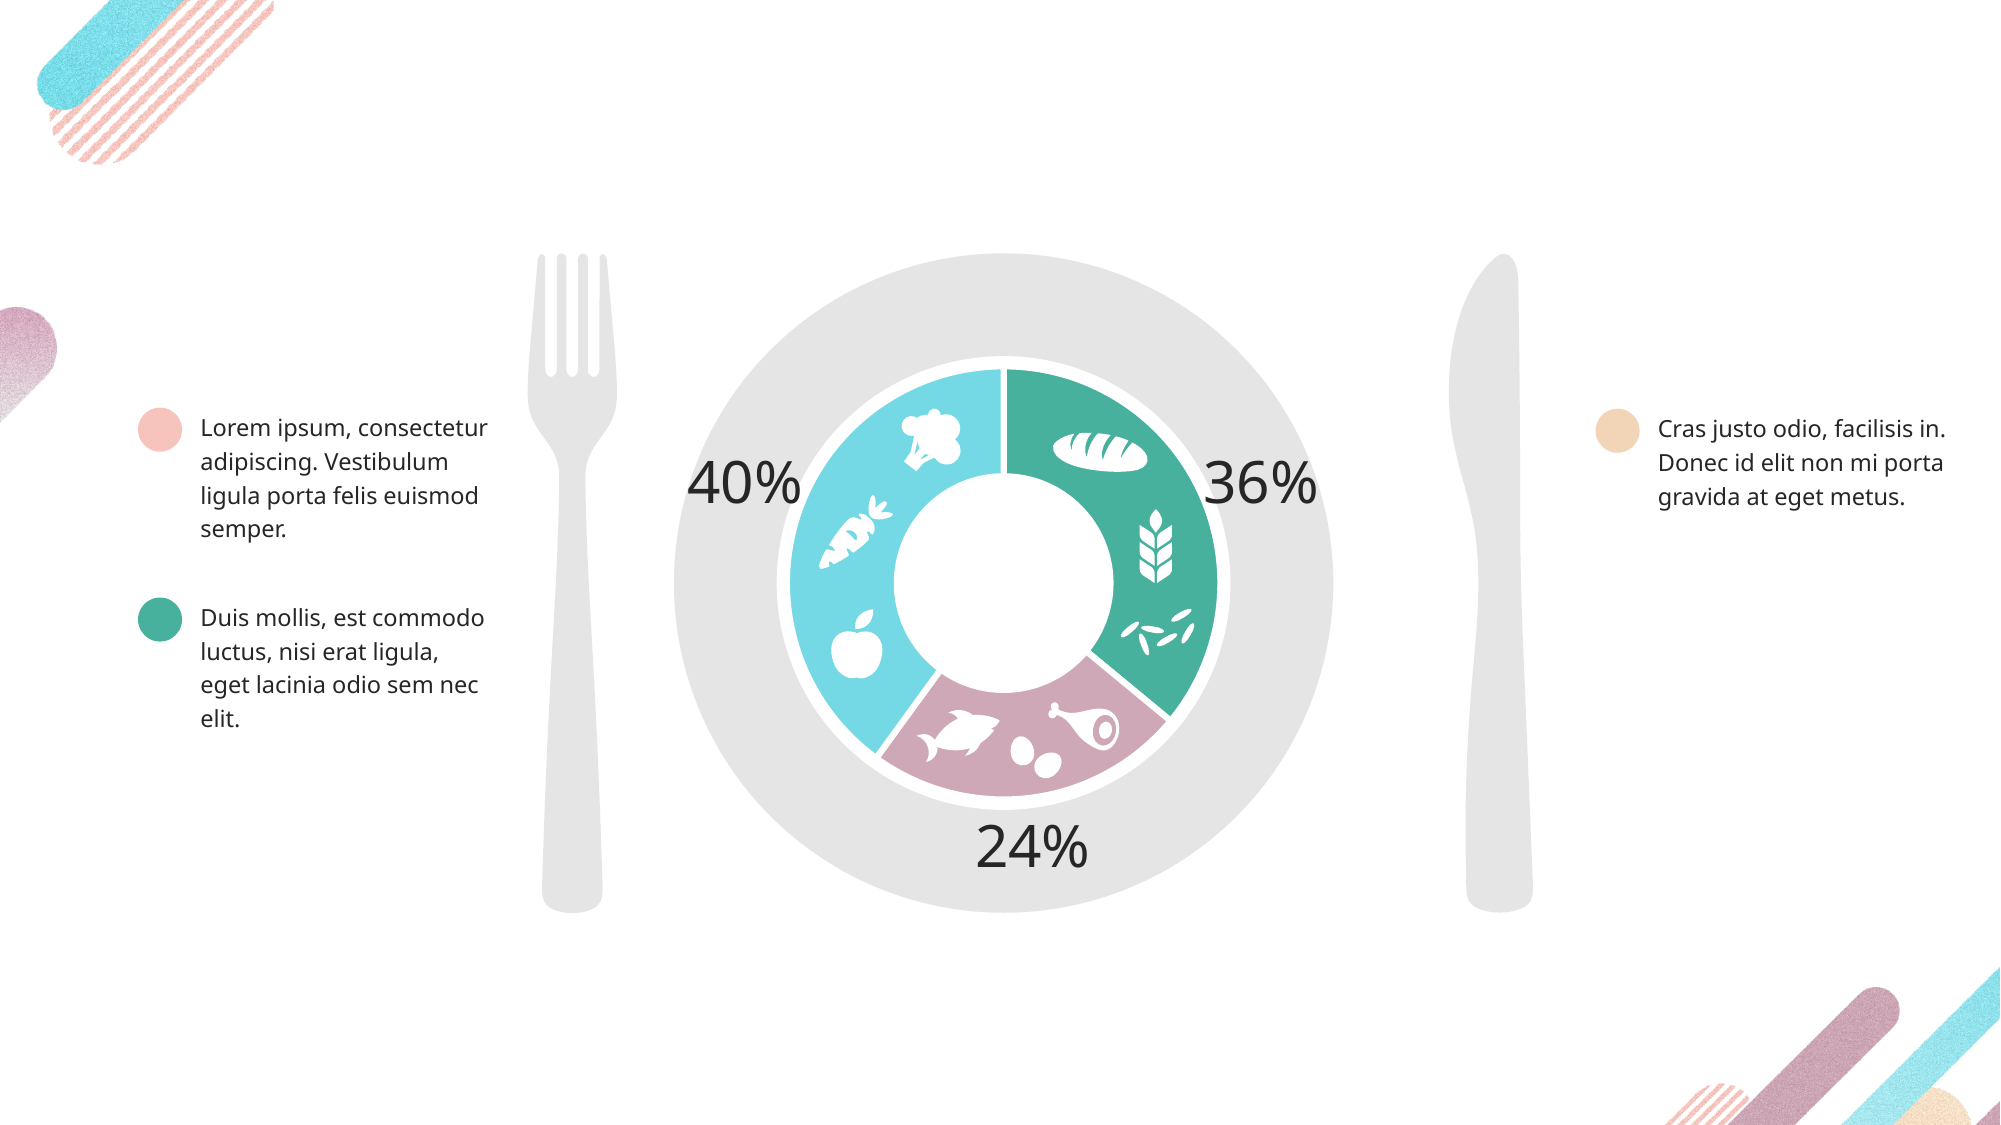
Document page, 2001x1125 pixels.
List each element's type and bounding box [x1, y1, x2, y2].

picture [1502, 872, 2000, 1125]
text_box [137, 407, 494, 503]
picture [0, 0, 274, 437]
text_box [137, 597, 494, 693]
text_box [1595, 408, 1951, 504]
text_box [527, 253, 1533, 914]
